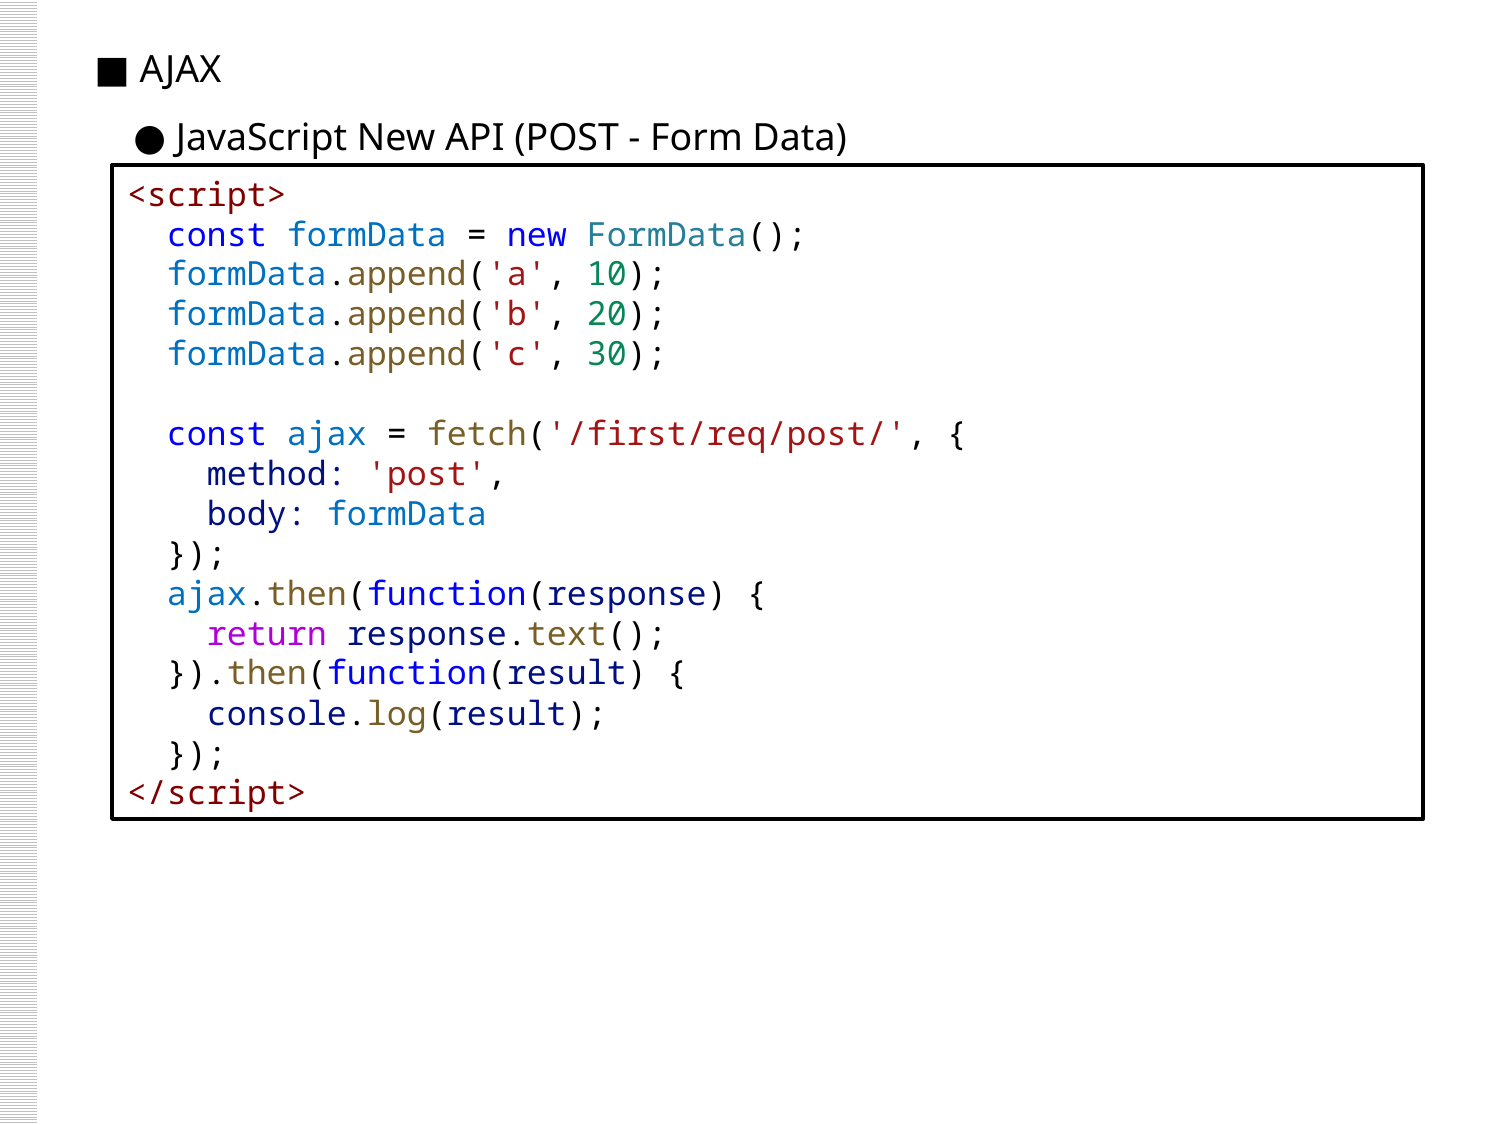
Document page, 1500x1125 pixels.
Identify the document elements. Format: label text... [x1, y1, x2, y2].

text_box ■ AJAX ● JavaScript New API (POST - Form Data) [79, 15, 863, 166]
text_box <script> const formData = new FormData(); formData.append('a', 10); formData.append('b', 20); formData.append('c', 30); const ajax = fetch('/first/req/post/', { method: 'post', body: formData }); ajax.then(function(response) { return response.text(); }).then(function(result) { console.log(result); }); </script> [110, 163, 1425, 821]
